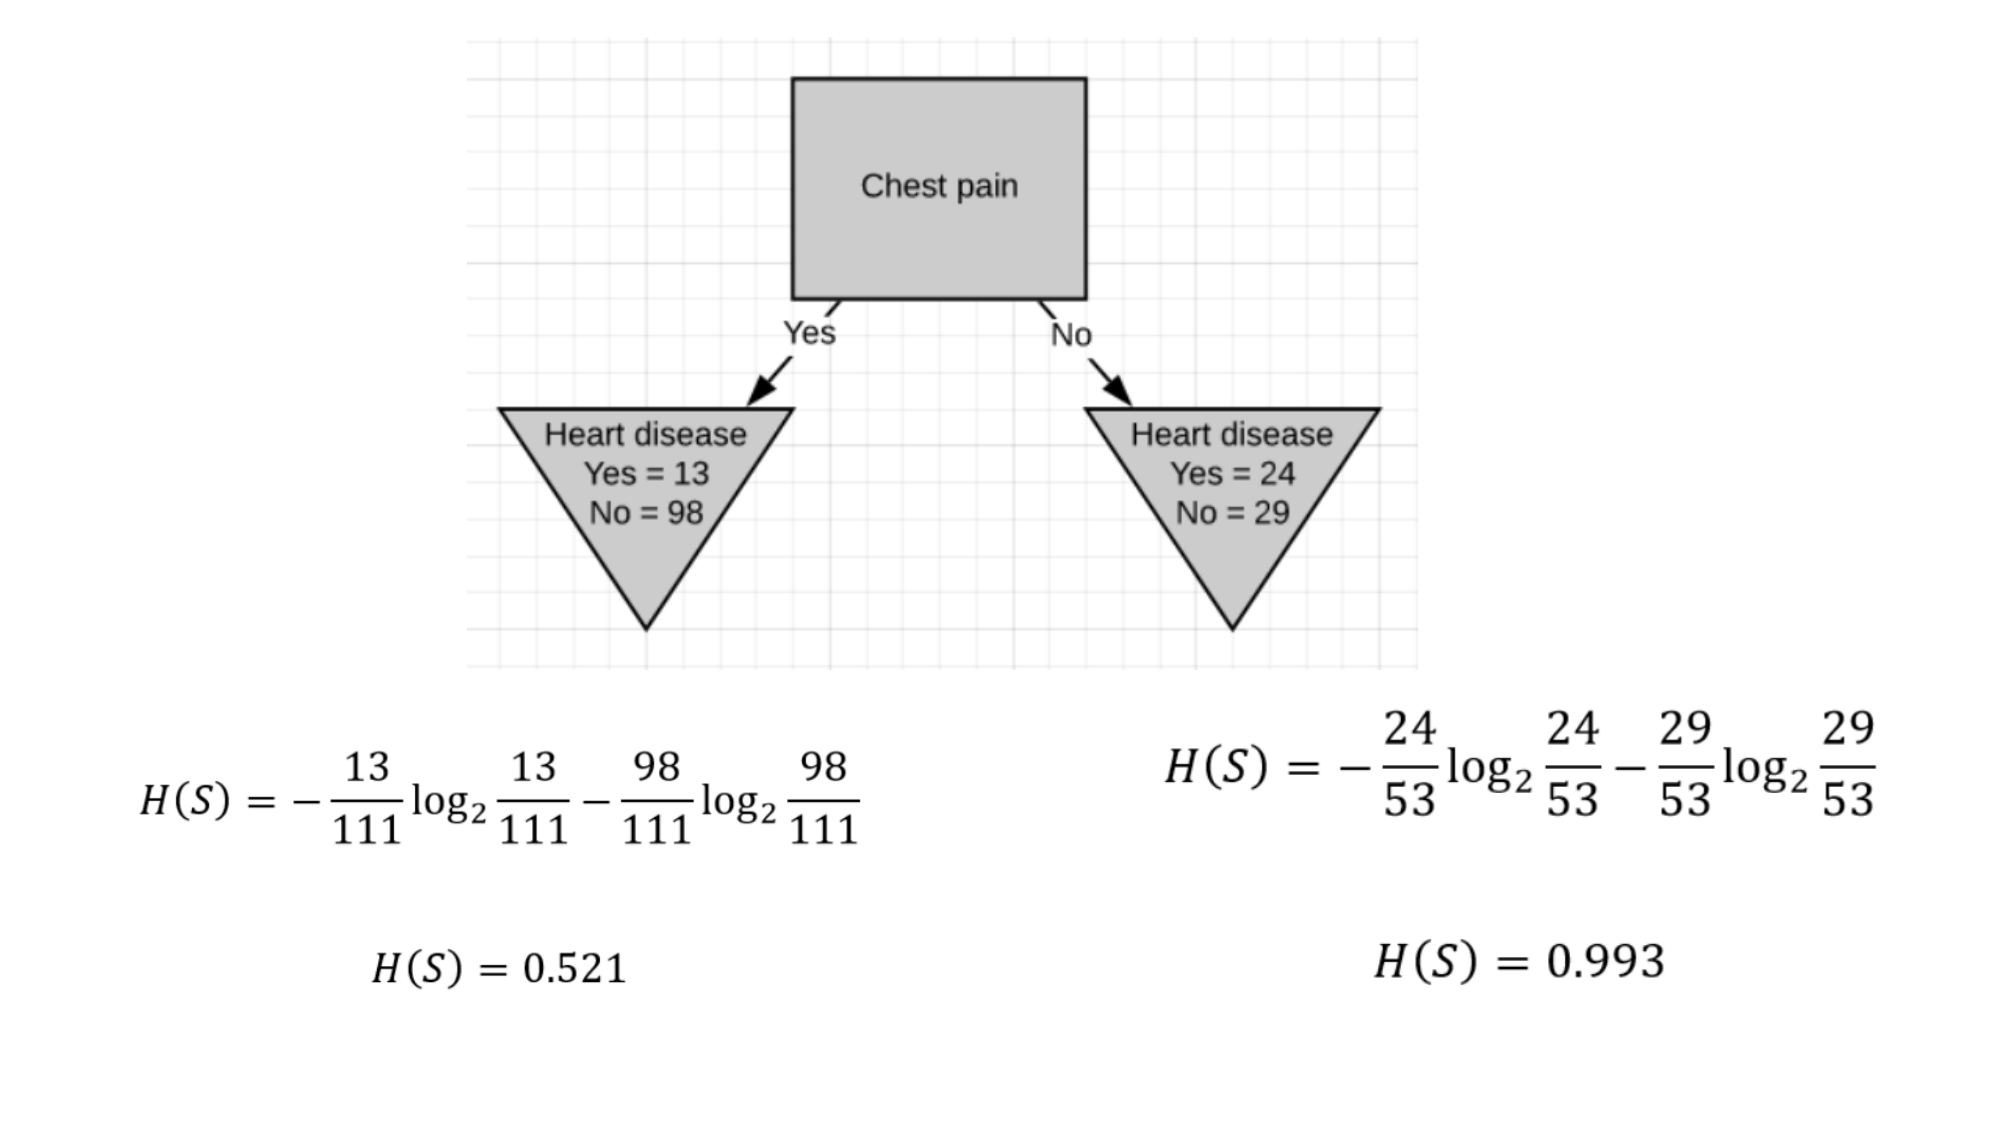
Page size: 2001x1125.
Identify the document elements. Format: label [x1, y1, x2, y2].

list [1080, 671, 1938, 1002]
picture [117, 708, 896, 1018]
picture [467, 36, 1426, 670]
